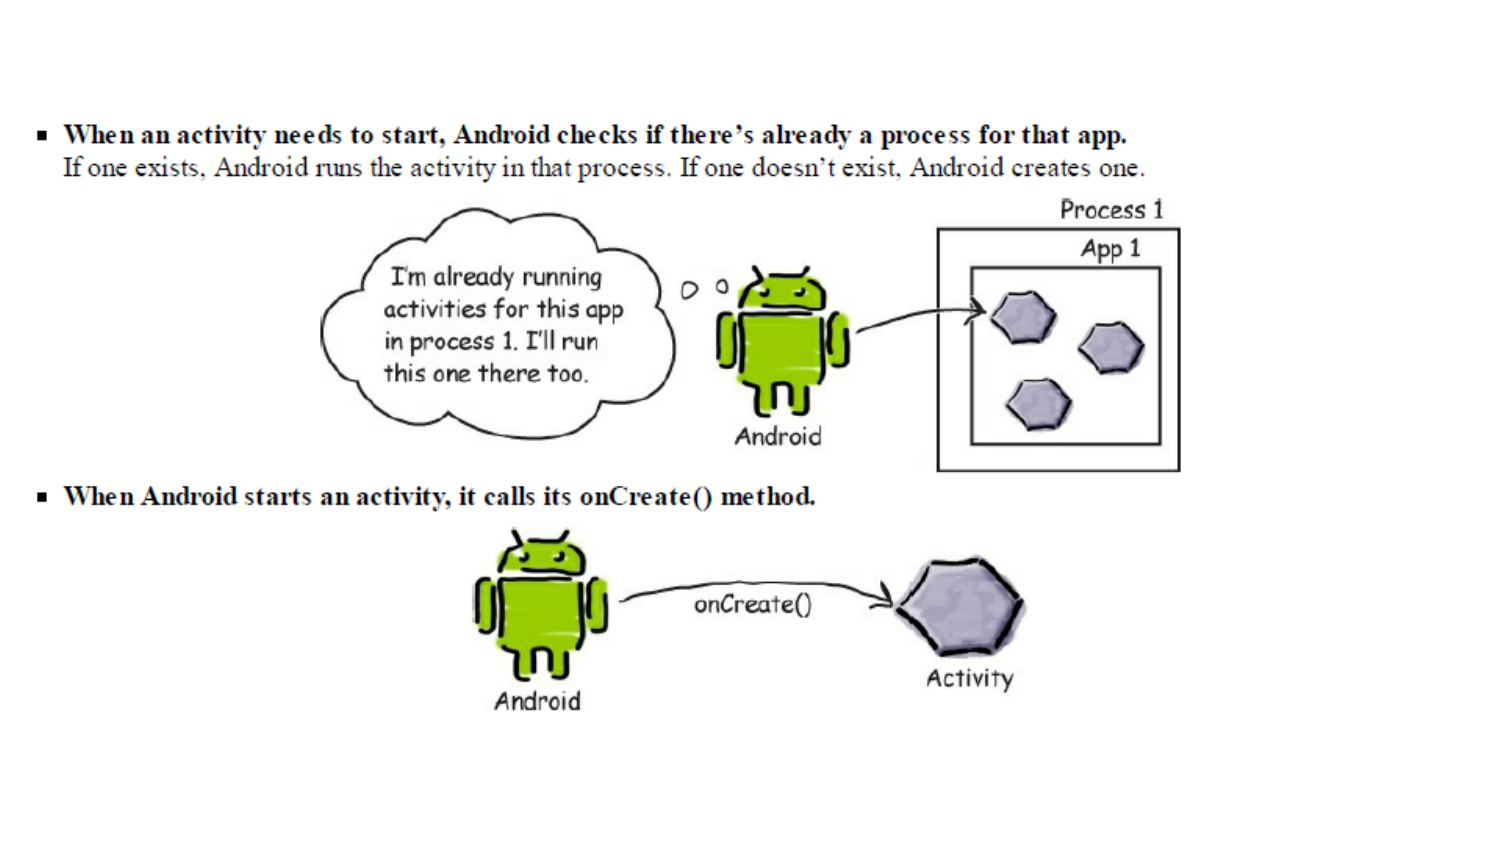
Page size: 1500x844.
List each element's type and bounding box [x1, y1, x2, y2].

picture [25, 117, 1475, 726]
